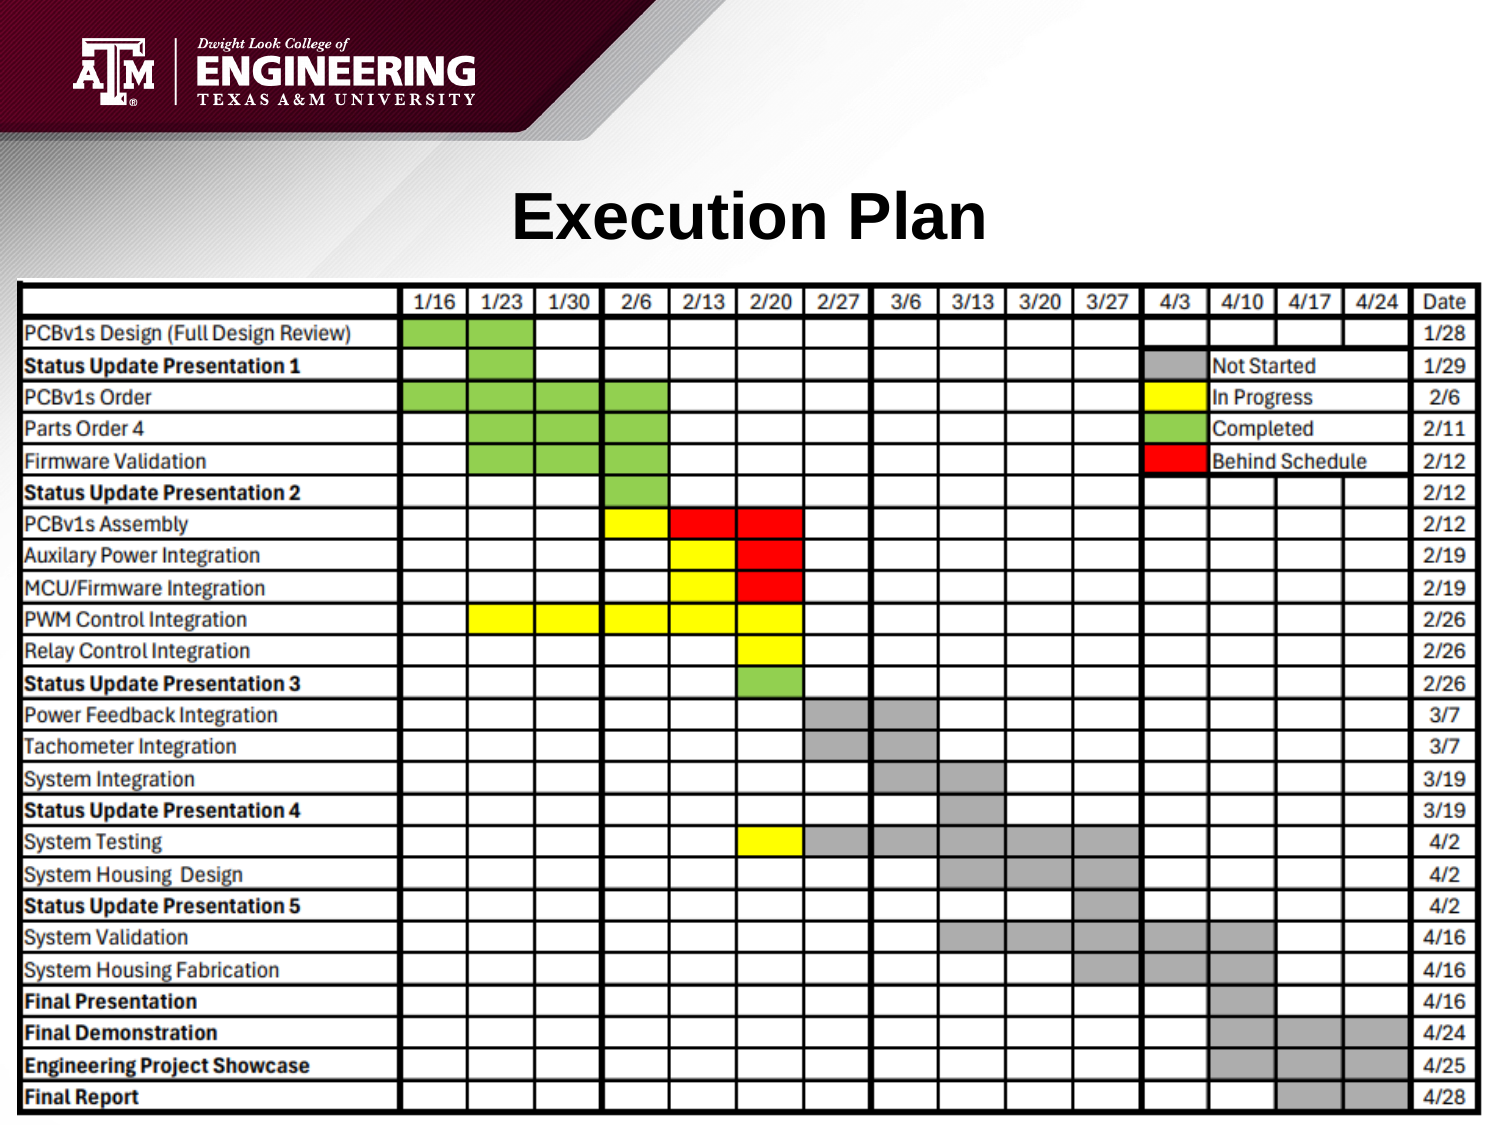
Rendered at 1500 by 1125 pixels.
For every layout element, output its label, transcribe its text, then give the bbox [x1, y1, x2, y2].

picture [0, 0, 1500, 1125]
title Execution Plan [75, 147, 1425, 277]
